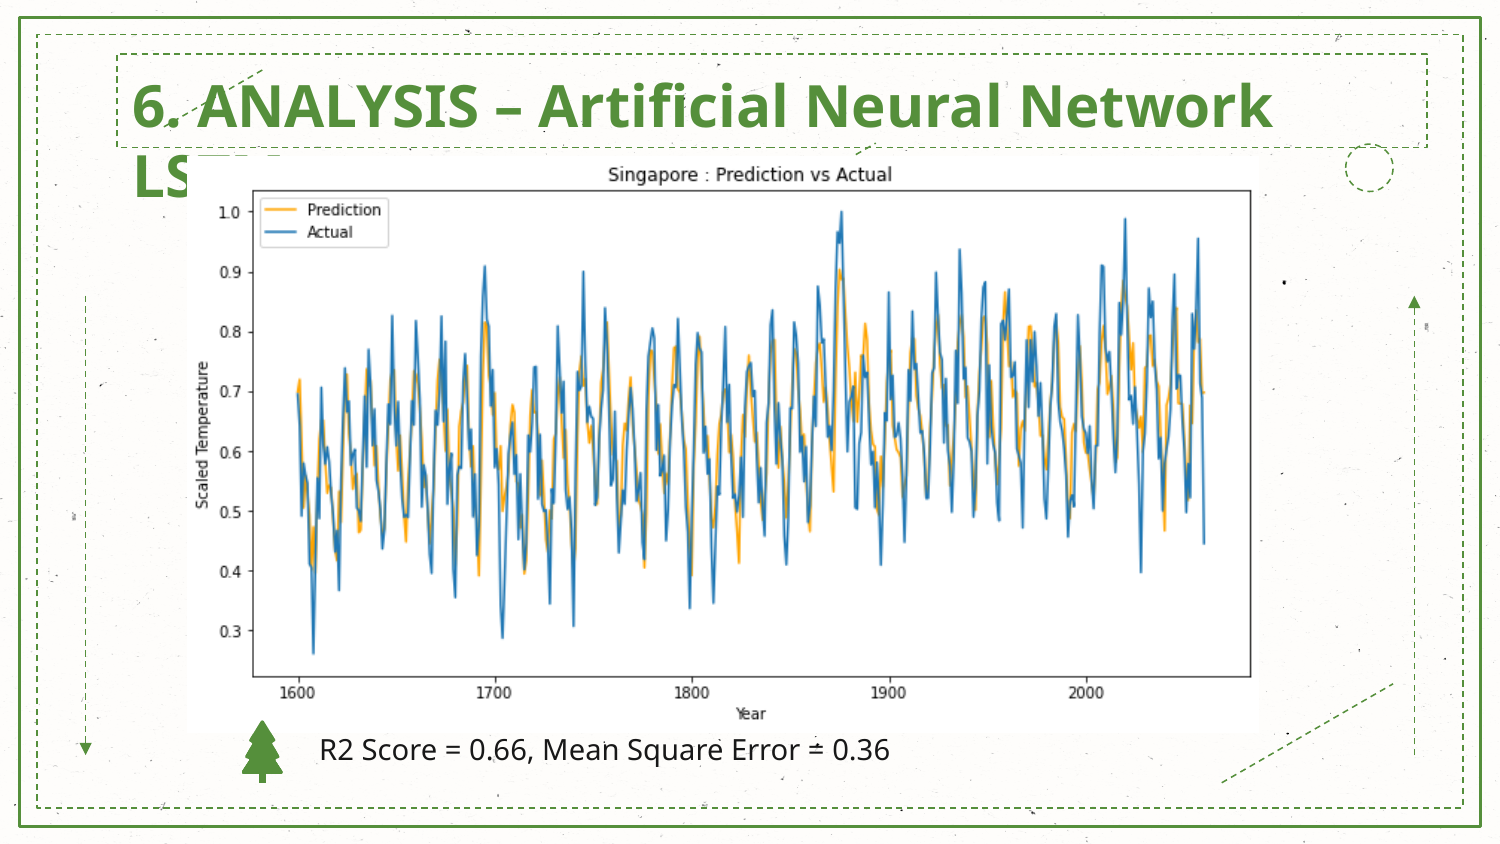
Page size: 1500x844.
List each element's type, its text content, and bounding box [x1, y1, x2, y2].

picture [0, 0, 1500, 844]
title 6. ANALYSIS – Artificial Neural Network LSTM [116, 53, 1428, 148]
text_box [743, 142, 876, 155]
list R2 Score = 0.66, Mean Square Error = 0.36 [304, 716, 1417, 802]
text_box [241, 720, 284, 784]
